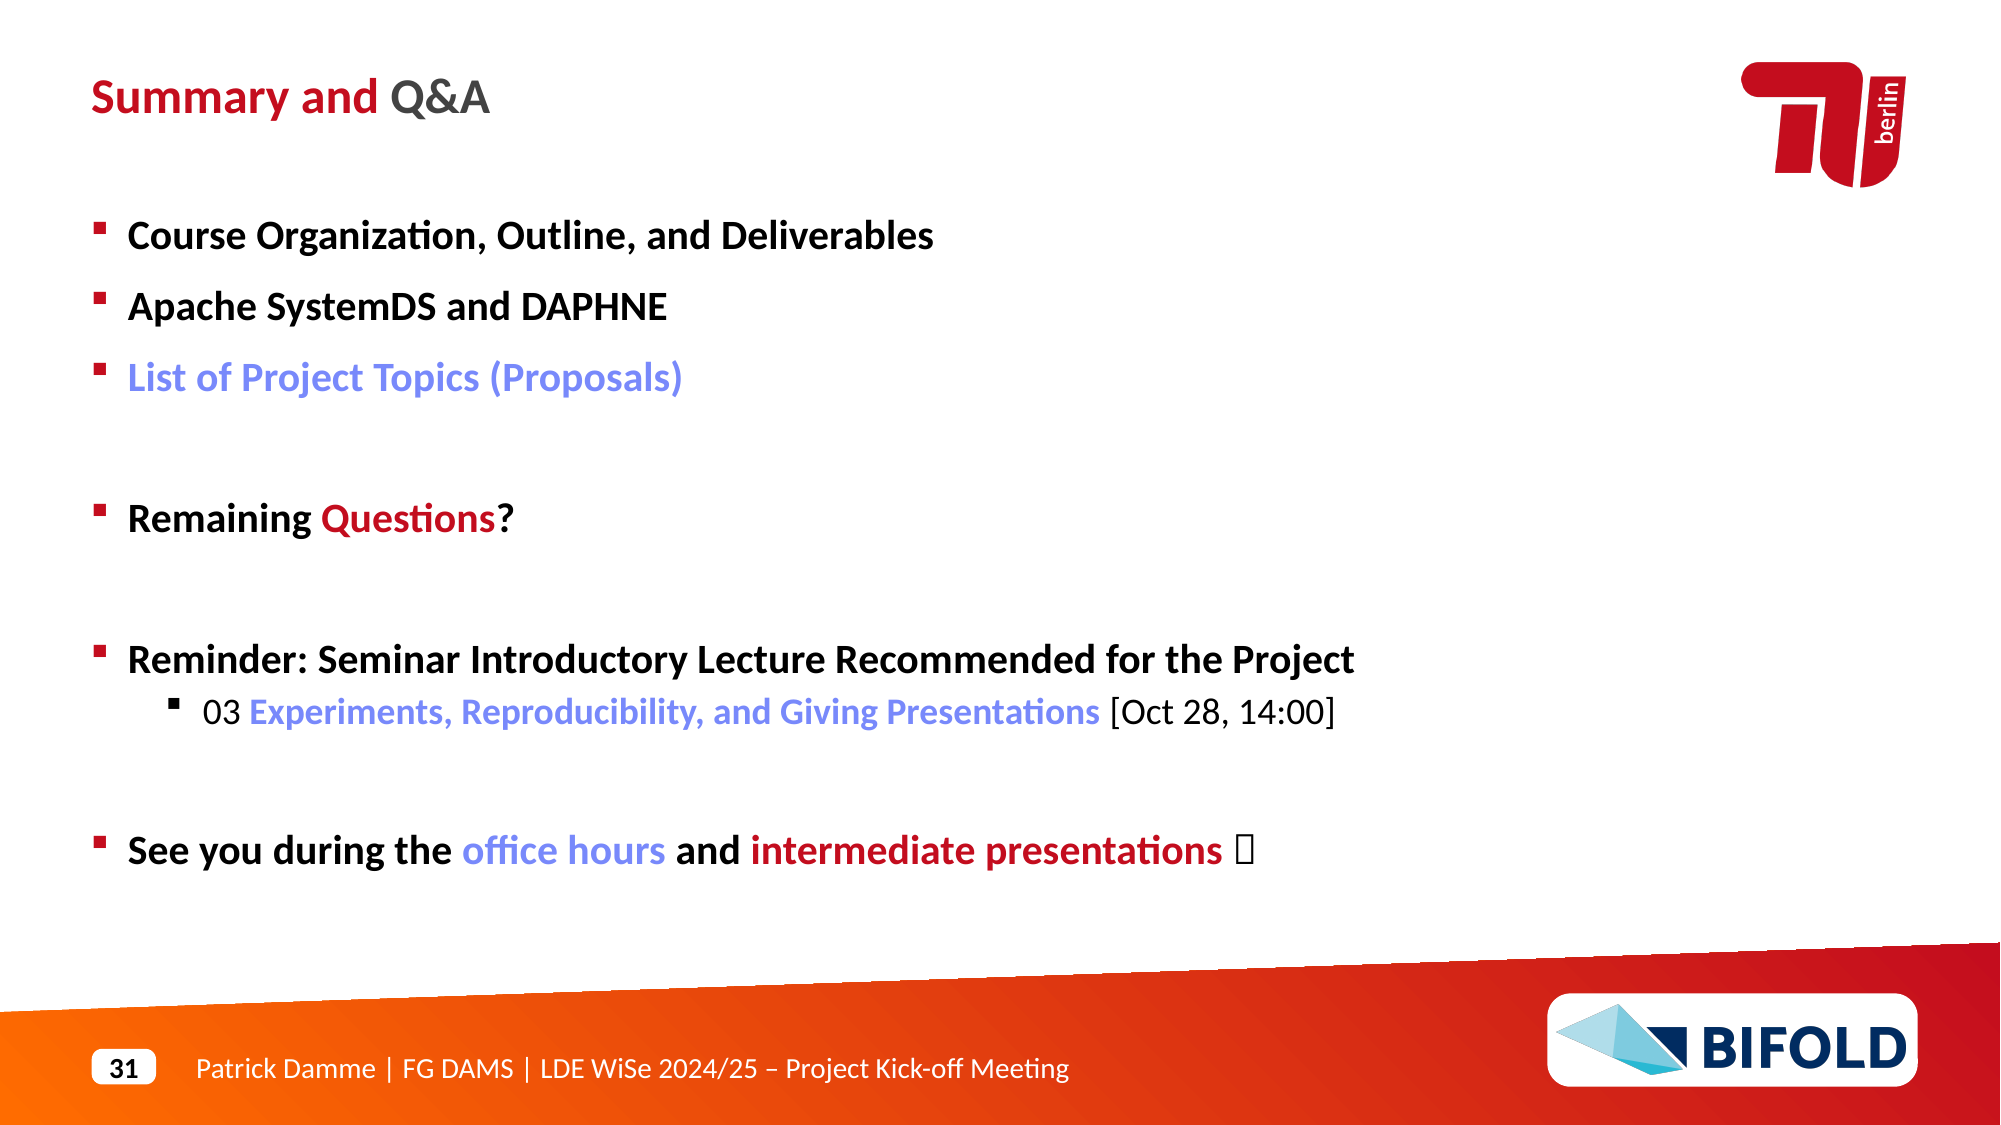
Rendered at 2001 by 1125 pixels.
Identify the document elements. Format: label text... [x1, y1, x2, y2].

list Course Organization, Outline, and Deliverables Apache SystemDS and DAPHNE List of Project Topics (Proposals) Remaining Questions? Reminder: Seminar Introductory Lecture Recommended for the Project 03 Experiments, Reproducibility, and Giving Presentations [Oct 28, 14:00] See you during the office hours and intermediate presentations  [90, 208, 1908, 948]
picture [1741, 62, 1906, 188]
picture [1556, 1004, 1906, 1075]
list Summary and Q&A [91, 65, 1455, 183]
